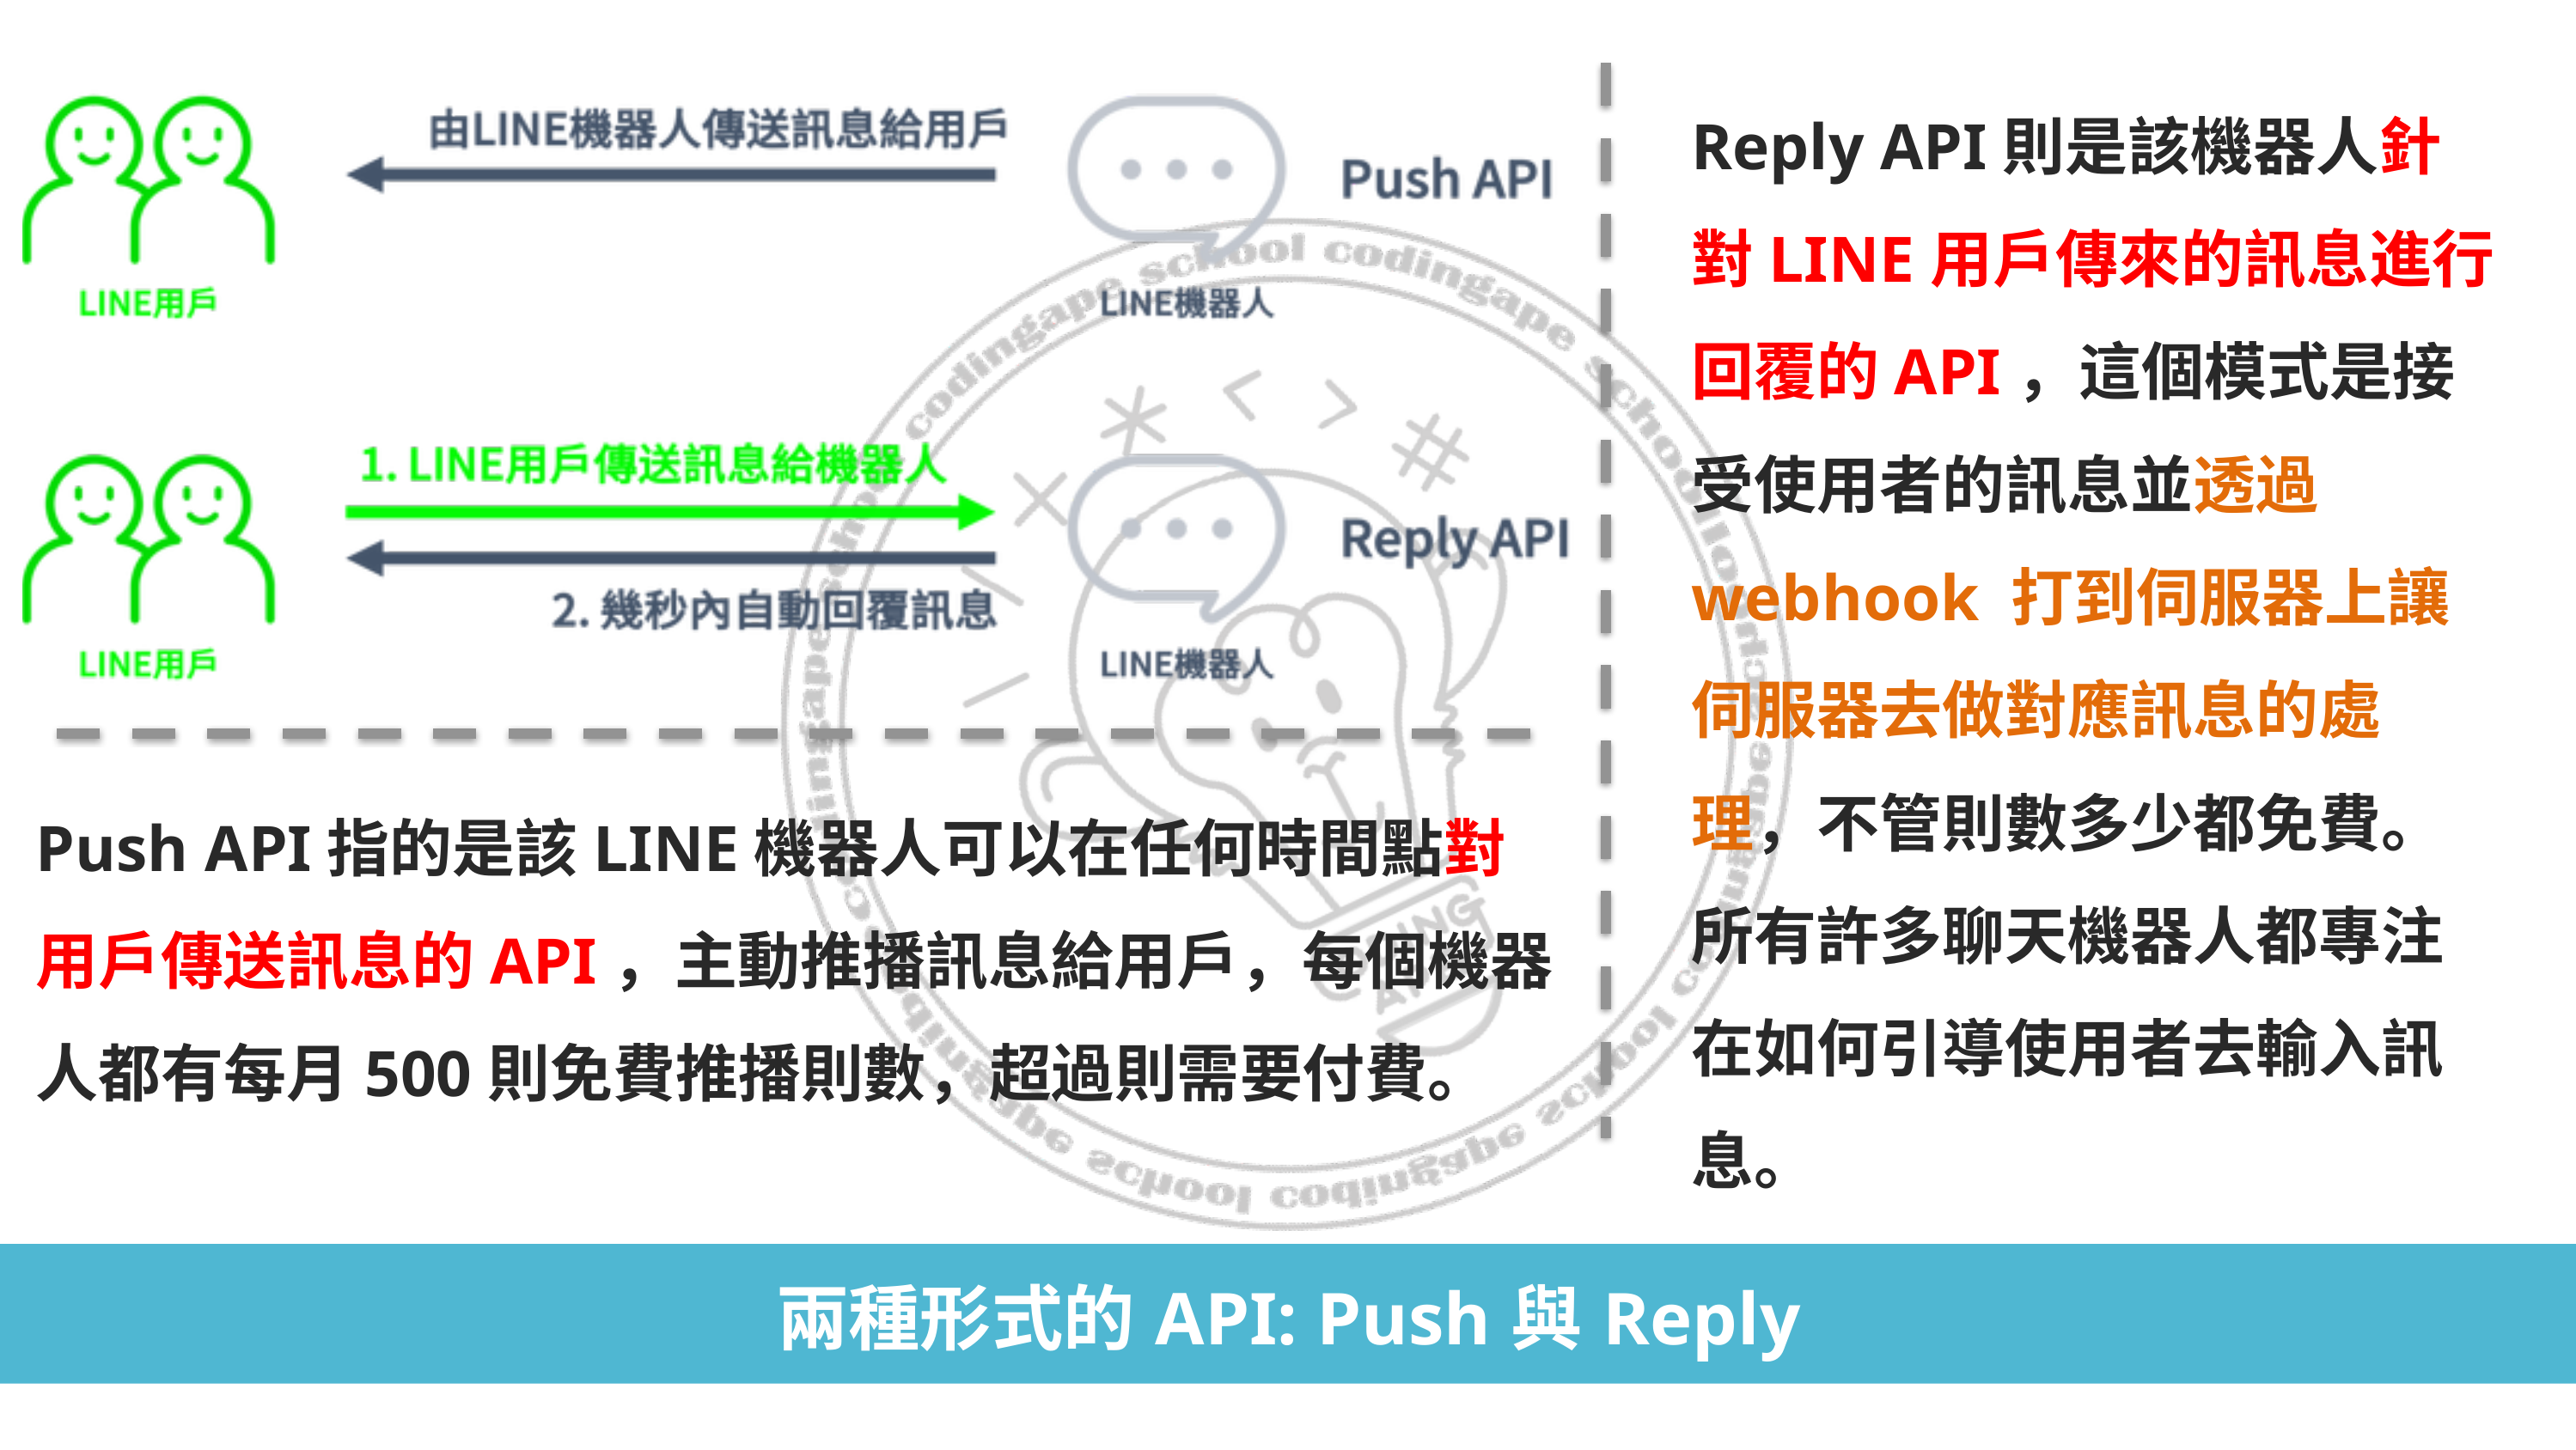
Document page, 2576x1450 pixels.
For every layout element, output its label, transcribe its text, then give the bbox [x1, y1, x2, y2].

picture [22, 84, 1796, 1233]
text_box Reply API則是該機器人針對LINE用戶傳來的訊息進行回覆的API，這個模式是接受使用者的訊息並透過 webhook 打到伺服器上讓伺服器去做對應訊息的處理，不管則數多少都免費。所有許多聊天機器人都專注在如何引導使用者去輸入訊息。 [1678, 63, 2515, 1206]
list 兩種形式的API: Push與Reply [0, 1244, 2576, 1384]
text_box Push API指的是該LINE機器人可以在任何時間點對用戶傳送訊息的API，主動推播訊息給用戶，每個機器人都有每月500則免費推播則數，超過則需要付費。 [22, 764, 1574, 1218]
